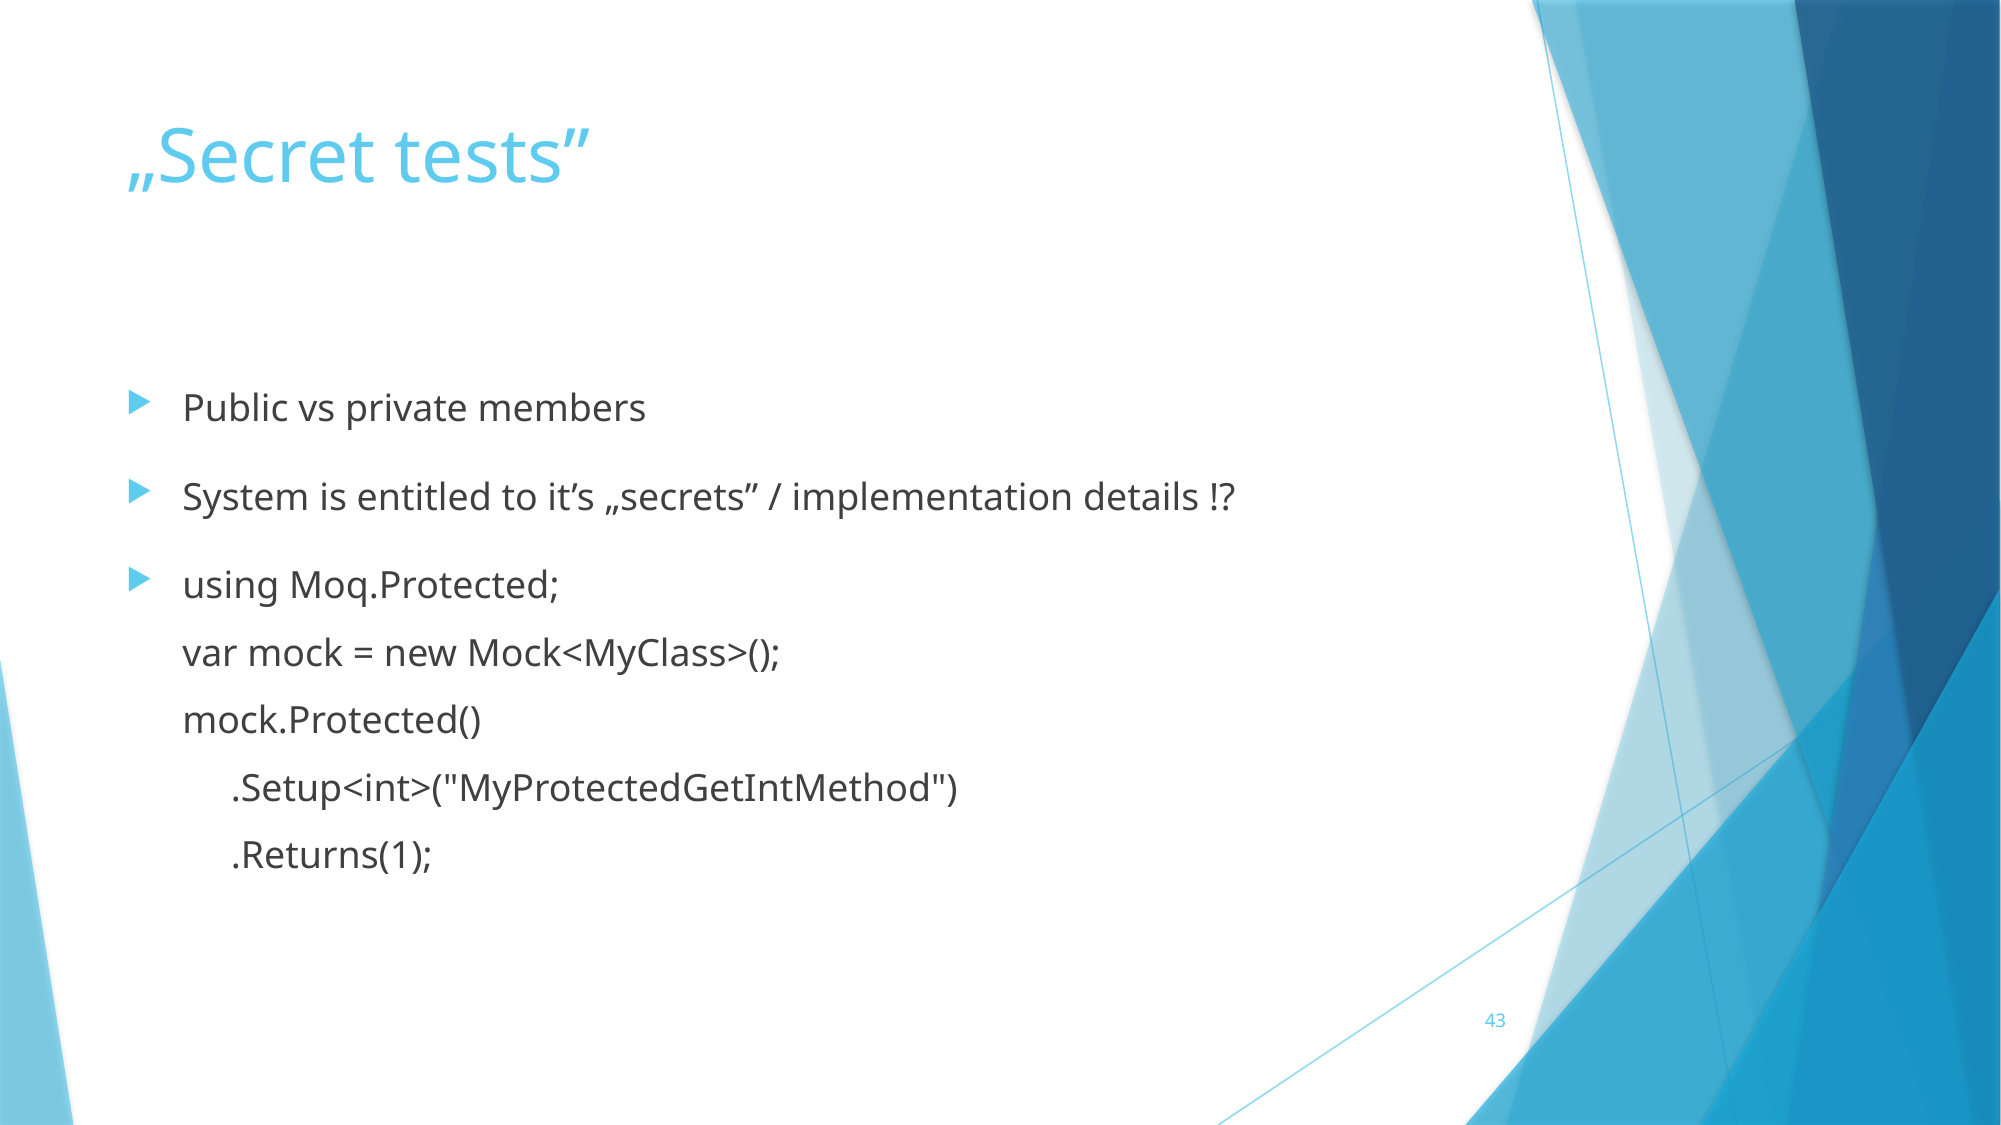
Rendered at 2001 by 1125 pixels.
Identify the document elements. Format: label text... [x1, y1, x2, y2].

slide_number 43 [1409, 991, 1522, 1051]
title „Secret tests” [111, 99, 1522, 317]
list Public vs private members System is entitled to it’s „secrets” / implementation details !? using Moq.Protected; var mock = new Mock<MyClass>(); mock.Protected() .Setup<int>("MyProtectedGetIntMethod") .Returns(1); [111, 354, 1522, 992]
